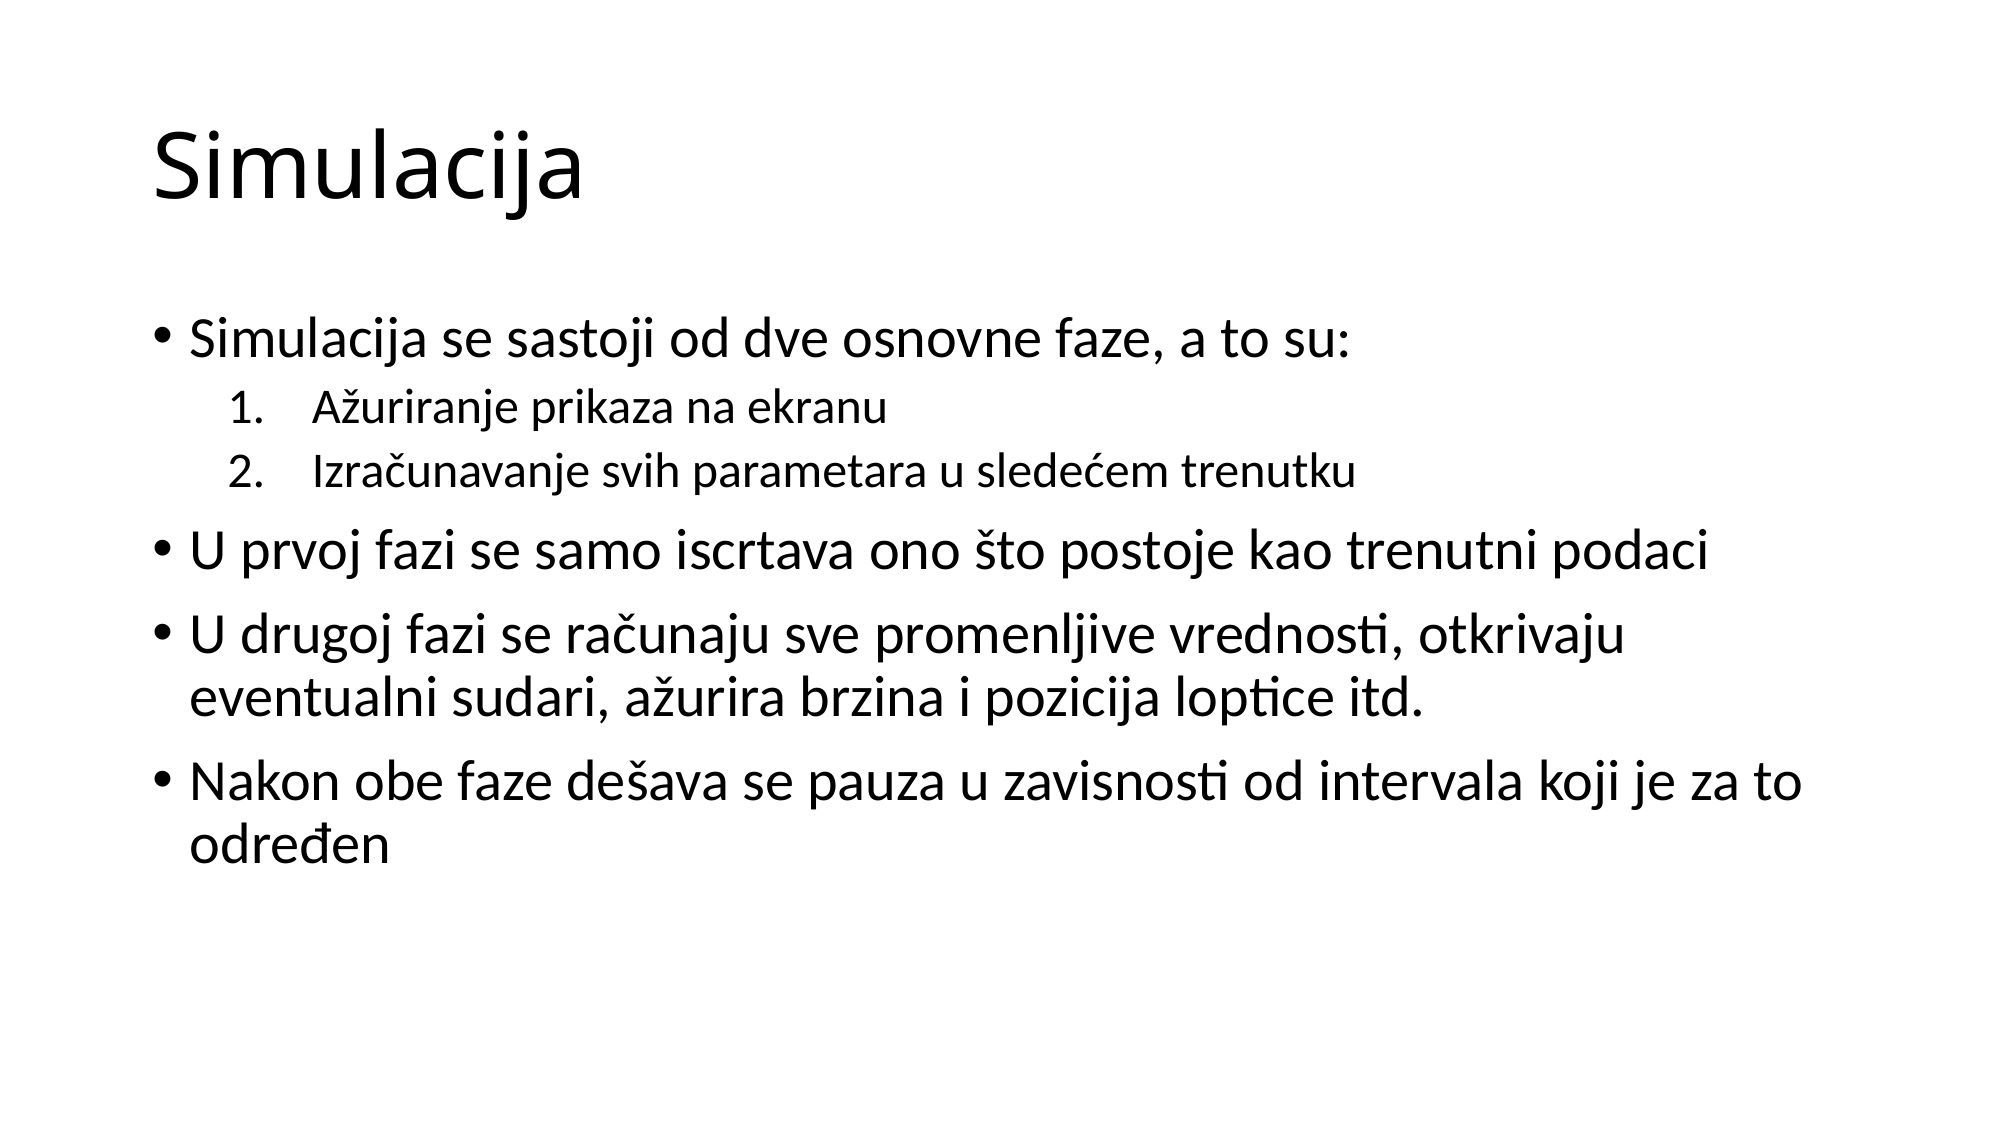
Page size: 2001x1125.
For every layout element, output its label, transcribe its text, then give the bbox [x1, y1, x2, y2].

list Simulacija se sastoji od dve osnovne faze, a to su: Ažuriranje prikaza na ekranu Izračunavanje svih parametara u sledećem trenutku U prvoj fazi se samo iscrtava ono što postoje kao trenutni podaci U drugoj fazi se računaju sve promenljive vrednosti, otkrivaju eventualni sudari, ažurira brzina i pozicija loptice itd. Nakon obe faze dešava se pauza u zavisnosti od intervala koji je za to određen [137, 299, 1863, 1014]
title Simulacija [137, 59, 1863, 278]
